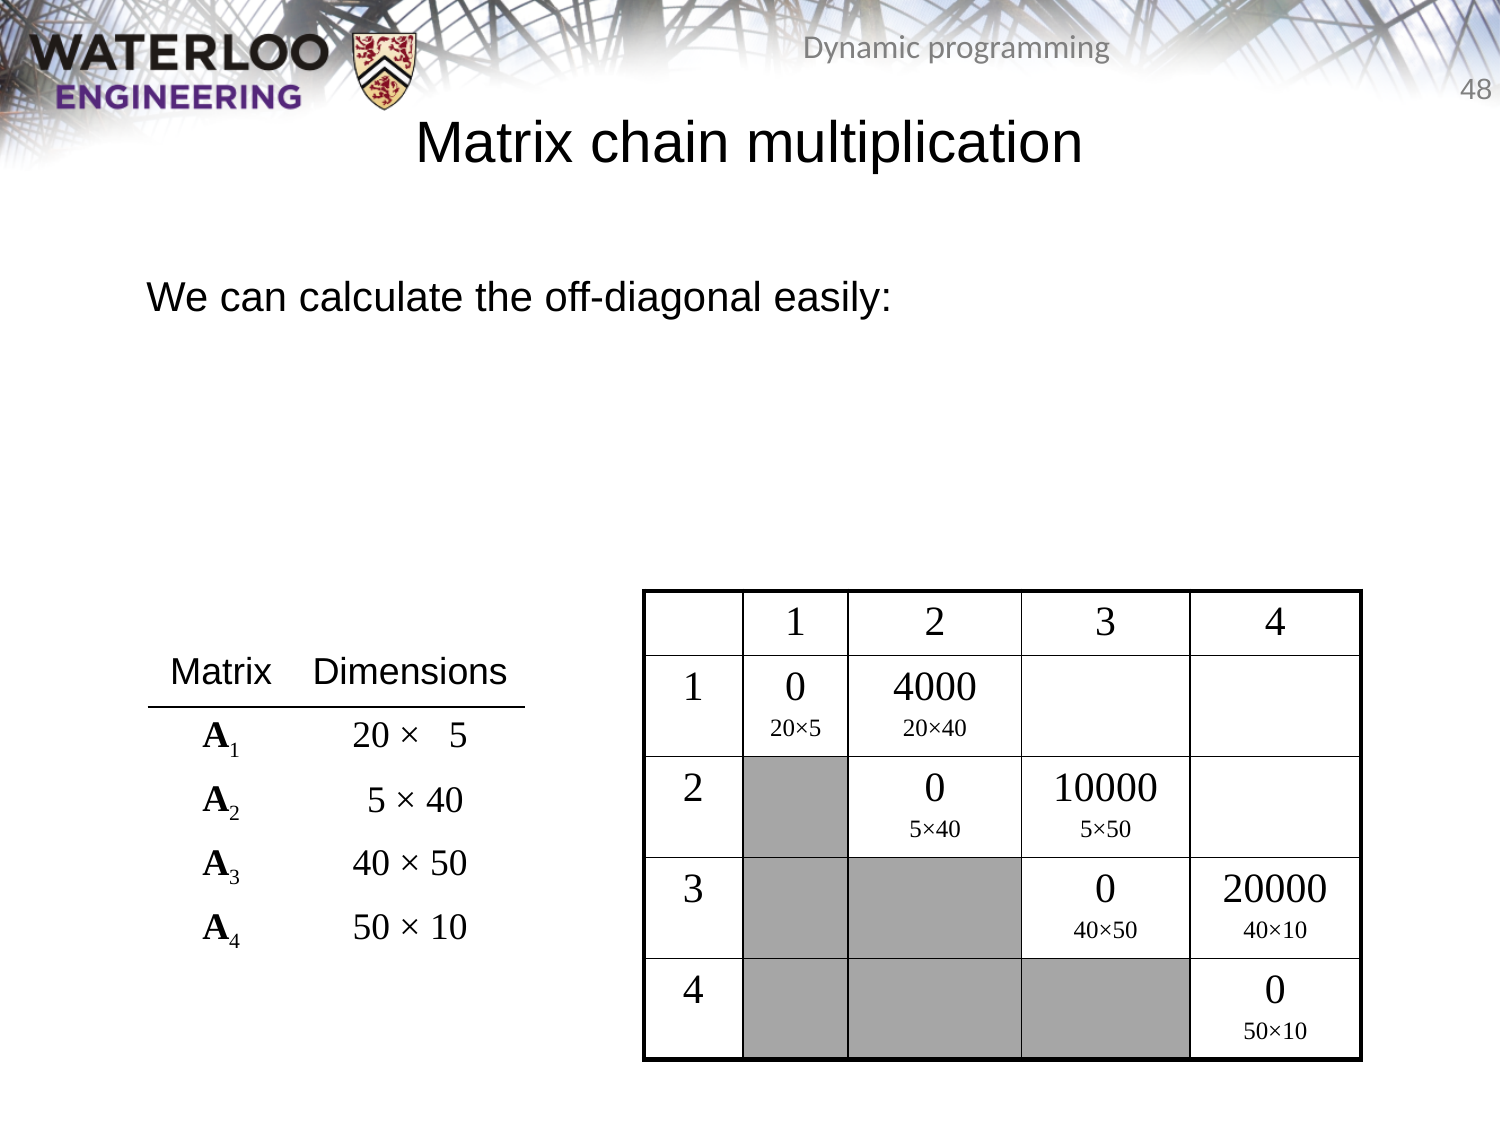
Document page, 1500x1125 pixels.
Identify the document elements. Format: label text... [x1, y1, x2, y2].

table_header Matrix [148, 643, 295, 706]
table_cell 0 5×40 [849, 757, 1021, 857]
table_cell 10000 5×50 [1022, 757, 1189, 857]
table_cell 1 [646, 656, 742, 756]
table_cell [849, 858, 1021, 958]
table_cell [744, 757, 847, 857]
table_header Dimensions [295, 643, 525, 706]
table_cell A2 [148, 771, 295, 834]
table_cell A1 [148, 708, 295, 771]
table_cell 20 × 5 [295, 708, 525, 771]
table_cell 0 40×50 [1022, 858, 1189, 958]
table_cell 4000 20×40 [849, 656, 1021, 756]
list We can calculate the off-diagonal easily: [74, 262, 1426, 1006]
table_cell A3 [148, 834, 295, 898]
table_cell A4 [148, 898, 295, 962]
table_cell 2 [646, 757, 742, 857]
table_cell 50 × 10 [295, 898, 525, 962]
table_cell 20000 40×10 [1191, 858, 1359, 958]
table_header 1 [744, 593, 847, 655]
table_header 4 [1191, 593, 1359, 655]
table_header 3 [1022, 593, 1189, 655]
table_header [646, 593, 742, 655]
table_cell [1022, 959, 1189, 1057]
table_cell [849, 959, 1021, 1057]
table_cell 0 20×5 [744, 656, 847, 756]
table_cell [744, 858, 847, 958]
table_cell 0 50×10 [1191, 959, 1359, 1057]
table_cell 4 [646, 959, 742, 1057]
table_cell [1191, 656, 1359, 756]
table_cell 3 [646, 858, 742, 958]
table_cell [744, 959, 847, 1057]
table_cell [1022, 656, 1189, 756]
table_cell 40 × 50 [295, 834, 525, 898]
title Matrix chain multiplication [74, 44, 1426, 233]
table_cell 5 × 40 [295, 771, 525, 834]
picture [0, 0, 1500, 1125]
table_cell [1191, 757, 1359, 857]
table_header 2 [849, 593, 1021, 655]
